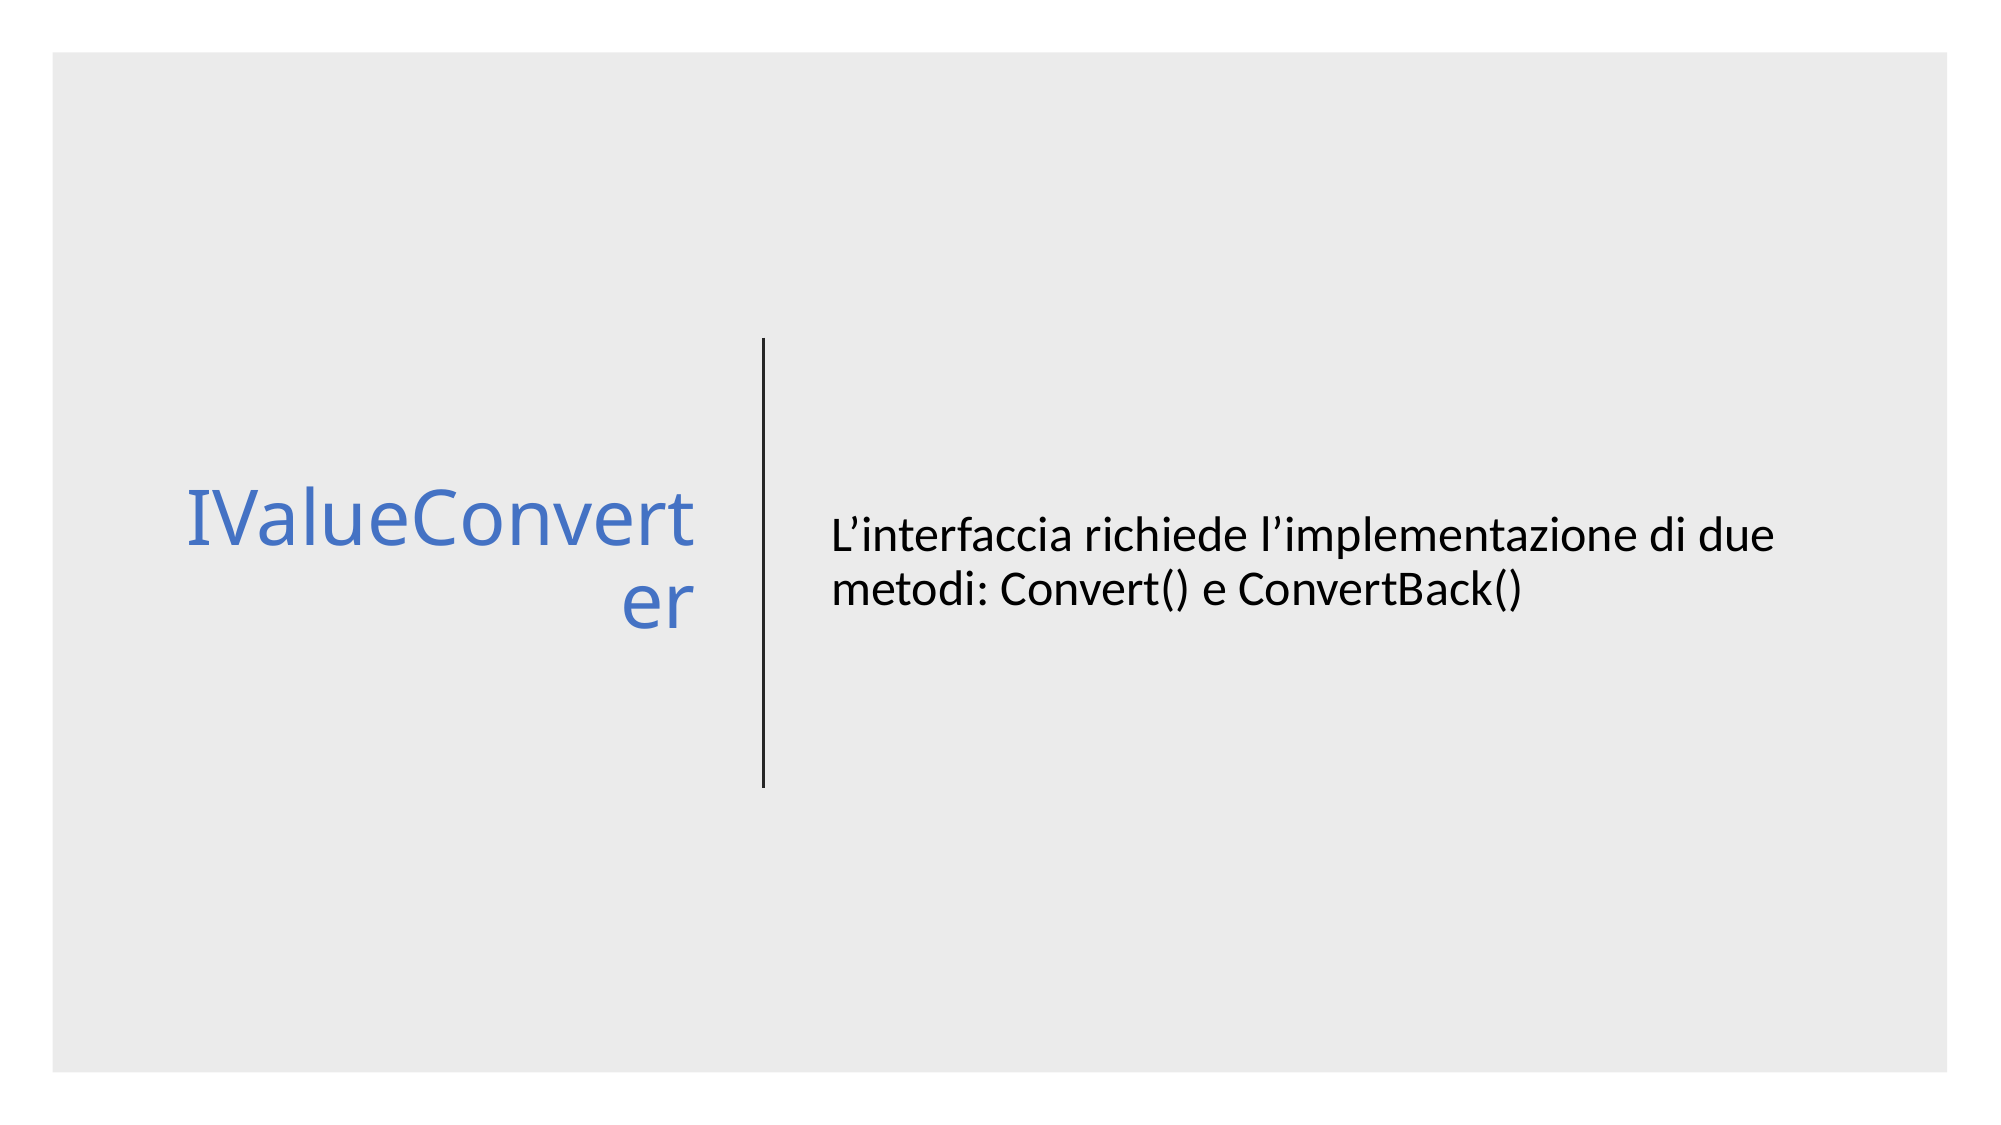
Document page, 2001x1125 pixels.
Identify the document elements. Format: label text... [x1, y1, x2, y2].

list L’interfaccia richiede l’implementazione di due metodi: Convert() e ConvertBack() [816, 158, 1863, 967]
text_box [52, 51, 1948, 1073]
title IValueConverter [137, 158, 711, 967]
